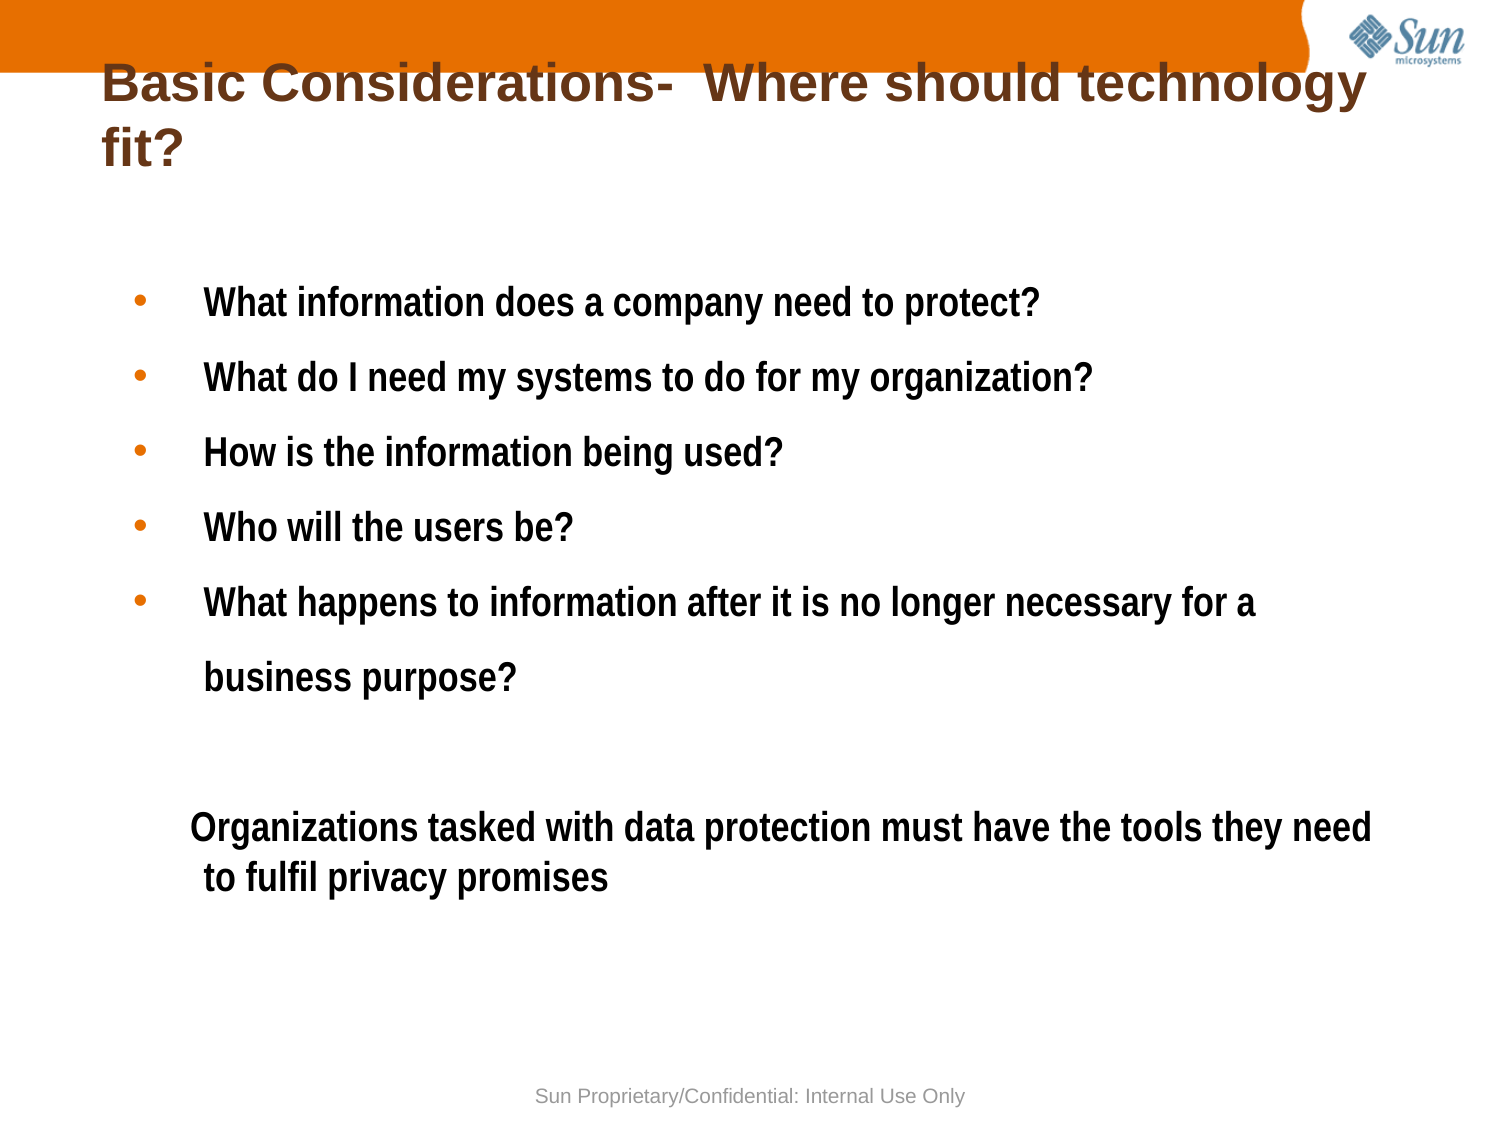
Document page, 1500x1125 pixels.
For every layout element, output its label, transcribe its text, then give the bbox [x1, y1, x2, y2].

list What information does a company need to protect? What do I need my systems to do for my organization? How is the information being used? Who will the users be? What happens to information after it is no longer necessary for a business purpose? Organizations tasked with data protection must have the tools they need to fulfil privacy promises [118, 242, 1418, 1009]
picture [0, 0, 1500, 75]
title Basic Considerations- Where should technology fit? [86, 104, 1421, 186]
